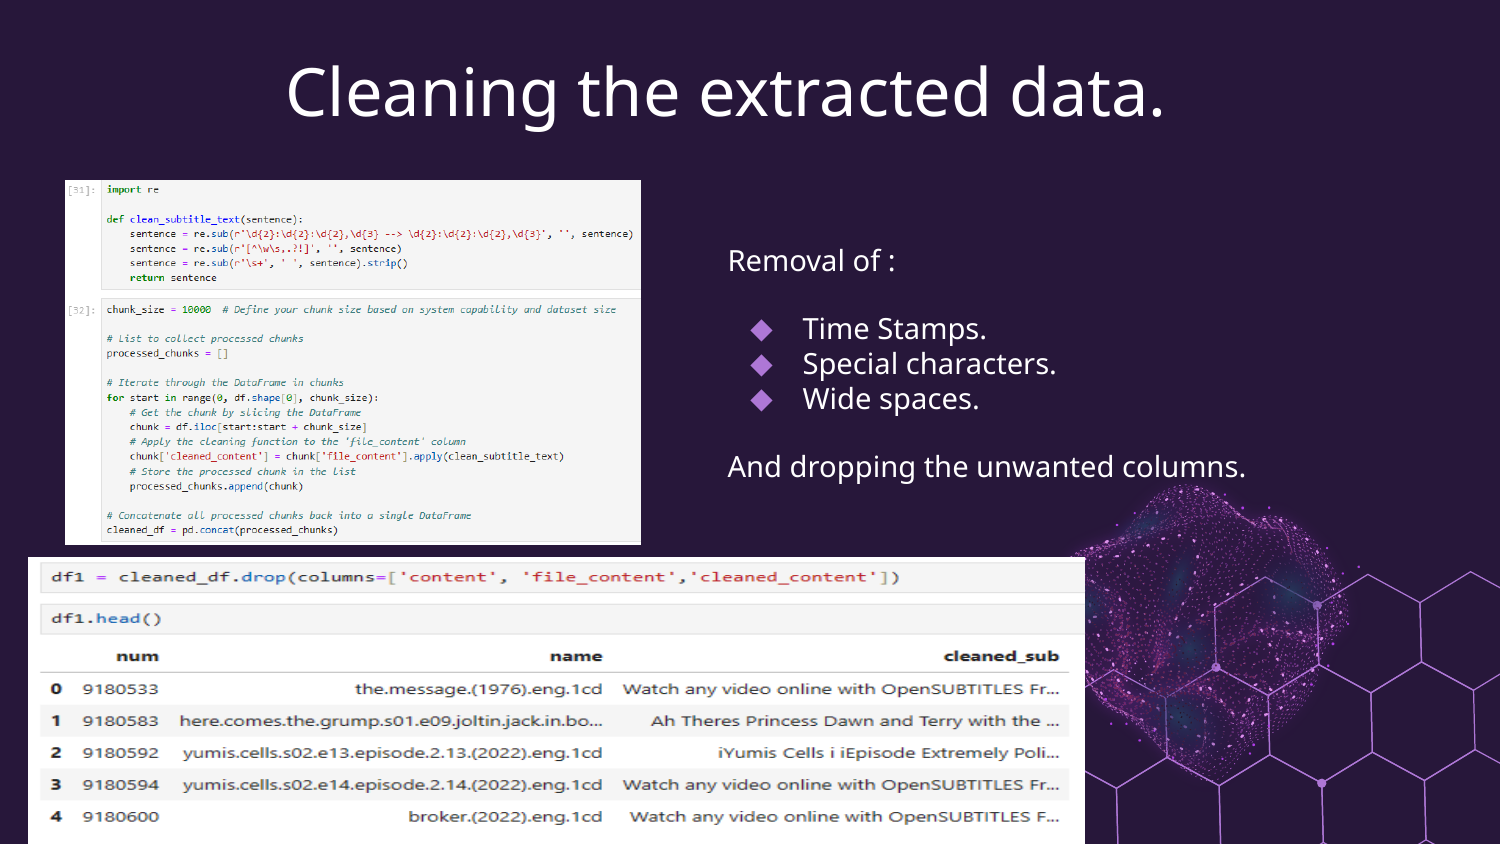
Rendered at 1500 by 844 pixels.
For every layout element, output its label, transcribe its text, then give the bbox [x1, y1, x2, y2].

picture [65, 180, 641, 545]
title Cleaning the extracted data. [94, 35, 1360, 129]
subtitle Removal of : Time Stamps. Special characters. Wide spaces. And dropping the unwanted columns. [712, 226, 1446, 619]
picture [28, 471, 1391, 844]
